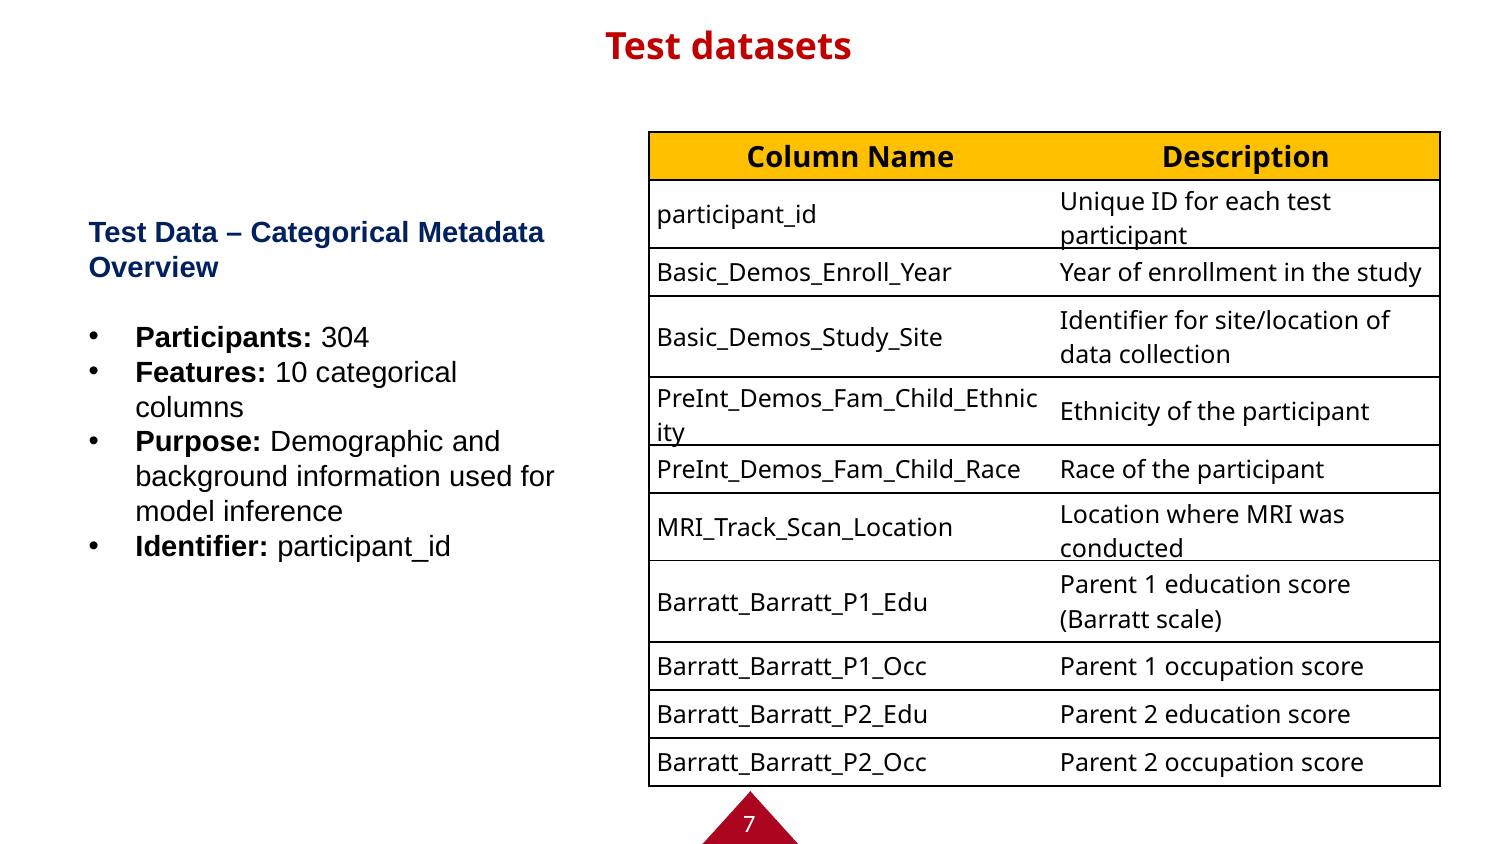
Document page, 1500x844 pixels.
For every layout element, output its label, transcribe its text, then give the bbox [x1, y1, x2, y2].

table_cell Basic_Demos_Enroll_Year [650, 249, 1052, 295]
table_header Column Name [650, 133, 1052, 179]
text_box Test Data – Categorical Metadata Overview Participants: 304 Features: 10 categorical columns Purpose: Demographic and background information used for model inference Identifier: participant_id [73, 205, 588, 570]
table_cell Year of enrollment in the study [1052, 249, 1439, 295]
table_cell Identifier for site/location of data collection [1052, 297, 1439, 376]
table_cell Ethnicity of the participant [1052, 378, 1439, 444]
table_cell Parent 1 education score (Barratt scale) [1052, 561, 1439, 641]
table_cell MRI_Track_Scan_Location [650, 494, 1052, 560]
table_header Description [1052, 133, 1439, 179]
table_cell Race of the participant [1052, 446, 1439, 492]
table_cell Parent 2 occupation score [1052, 739, 1439, 785]
picture [702, 791, 798, 844]
table_cell Barratt_Barratt_P1_Edu [650, 561, 1052, 641]
table_cell Barratt_Barratt_P1_Occ [650, 643, 1052, 689]
table_cell Parent 1 occupation score [1052, 643, 1439, 689]
table_cell PreInt_Demos_Fam_Child_Ethnicity [650, 378, 1052, 444]
table_cell Barratt_Barratt_P2_Edu [650, 691, 1052, 737]
table_cell Barratt_Barratt_P2_Occ [650, 739, 1052, 785]
table_cell Basic_Demos_Study_Site [650, 297, 1052, 376]
table_cell PreInt_Demos_Fam_Child_Race [650, 446, 1052, 492]
table_cell Parent 2 education score [1052, 691, 1439, 737]
table_cell participant_id [650, 181, 1052, 247]
table_cell Unique ID for each test participant [1052, 181, 1439, 247]
slide_number 7 [707, 800, 791, 844]
text_box Test datasets [590, 14, 909, 75]
table_cell Location where MRI was conducted [1052, 494, 1439, 560]
